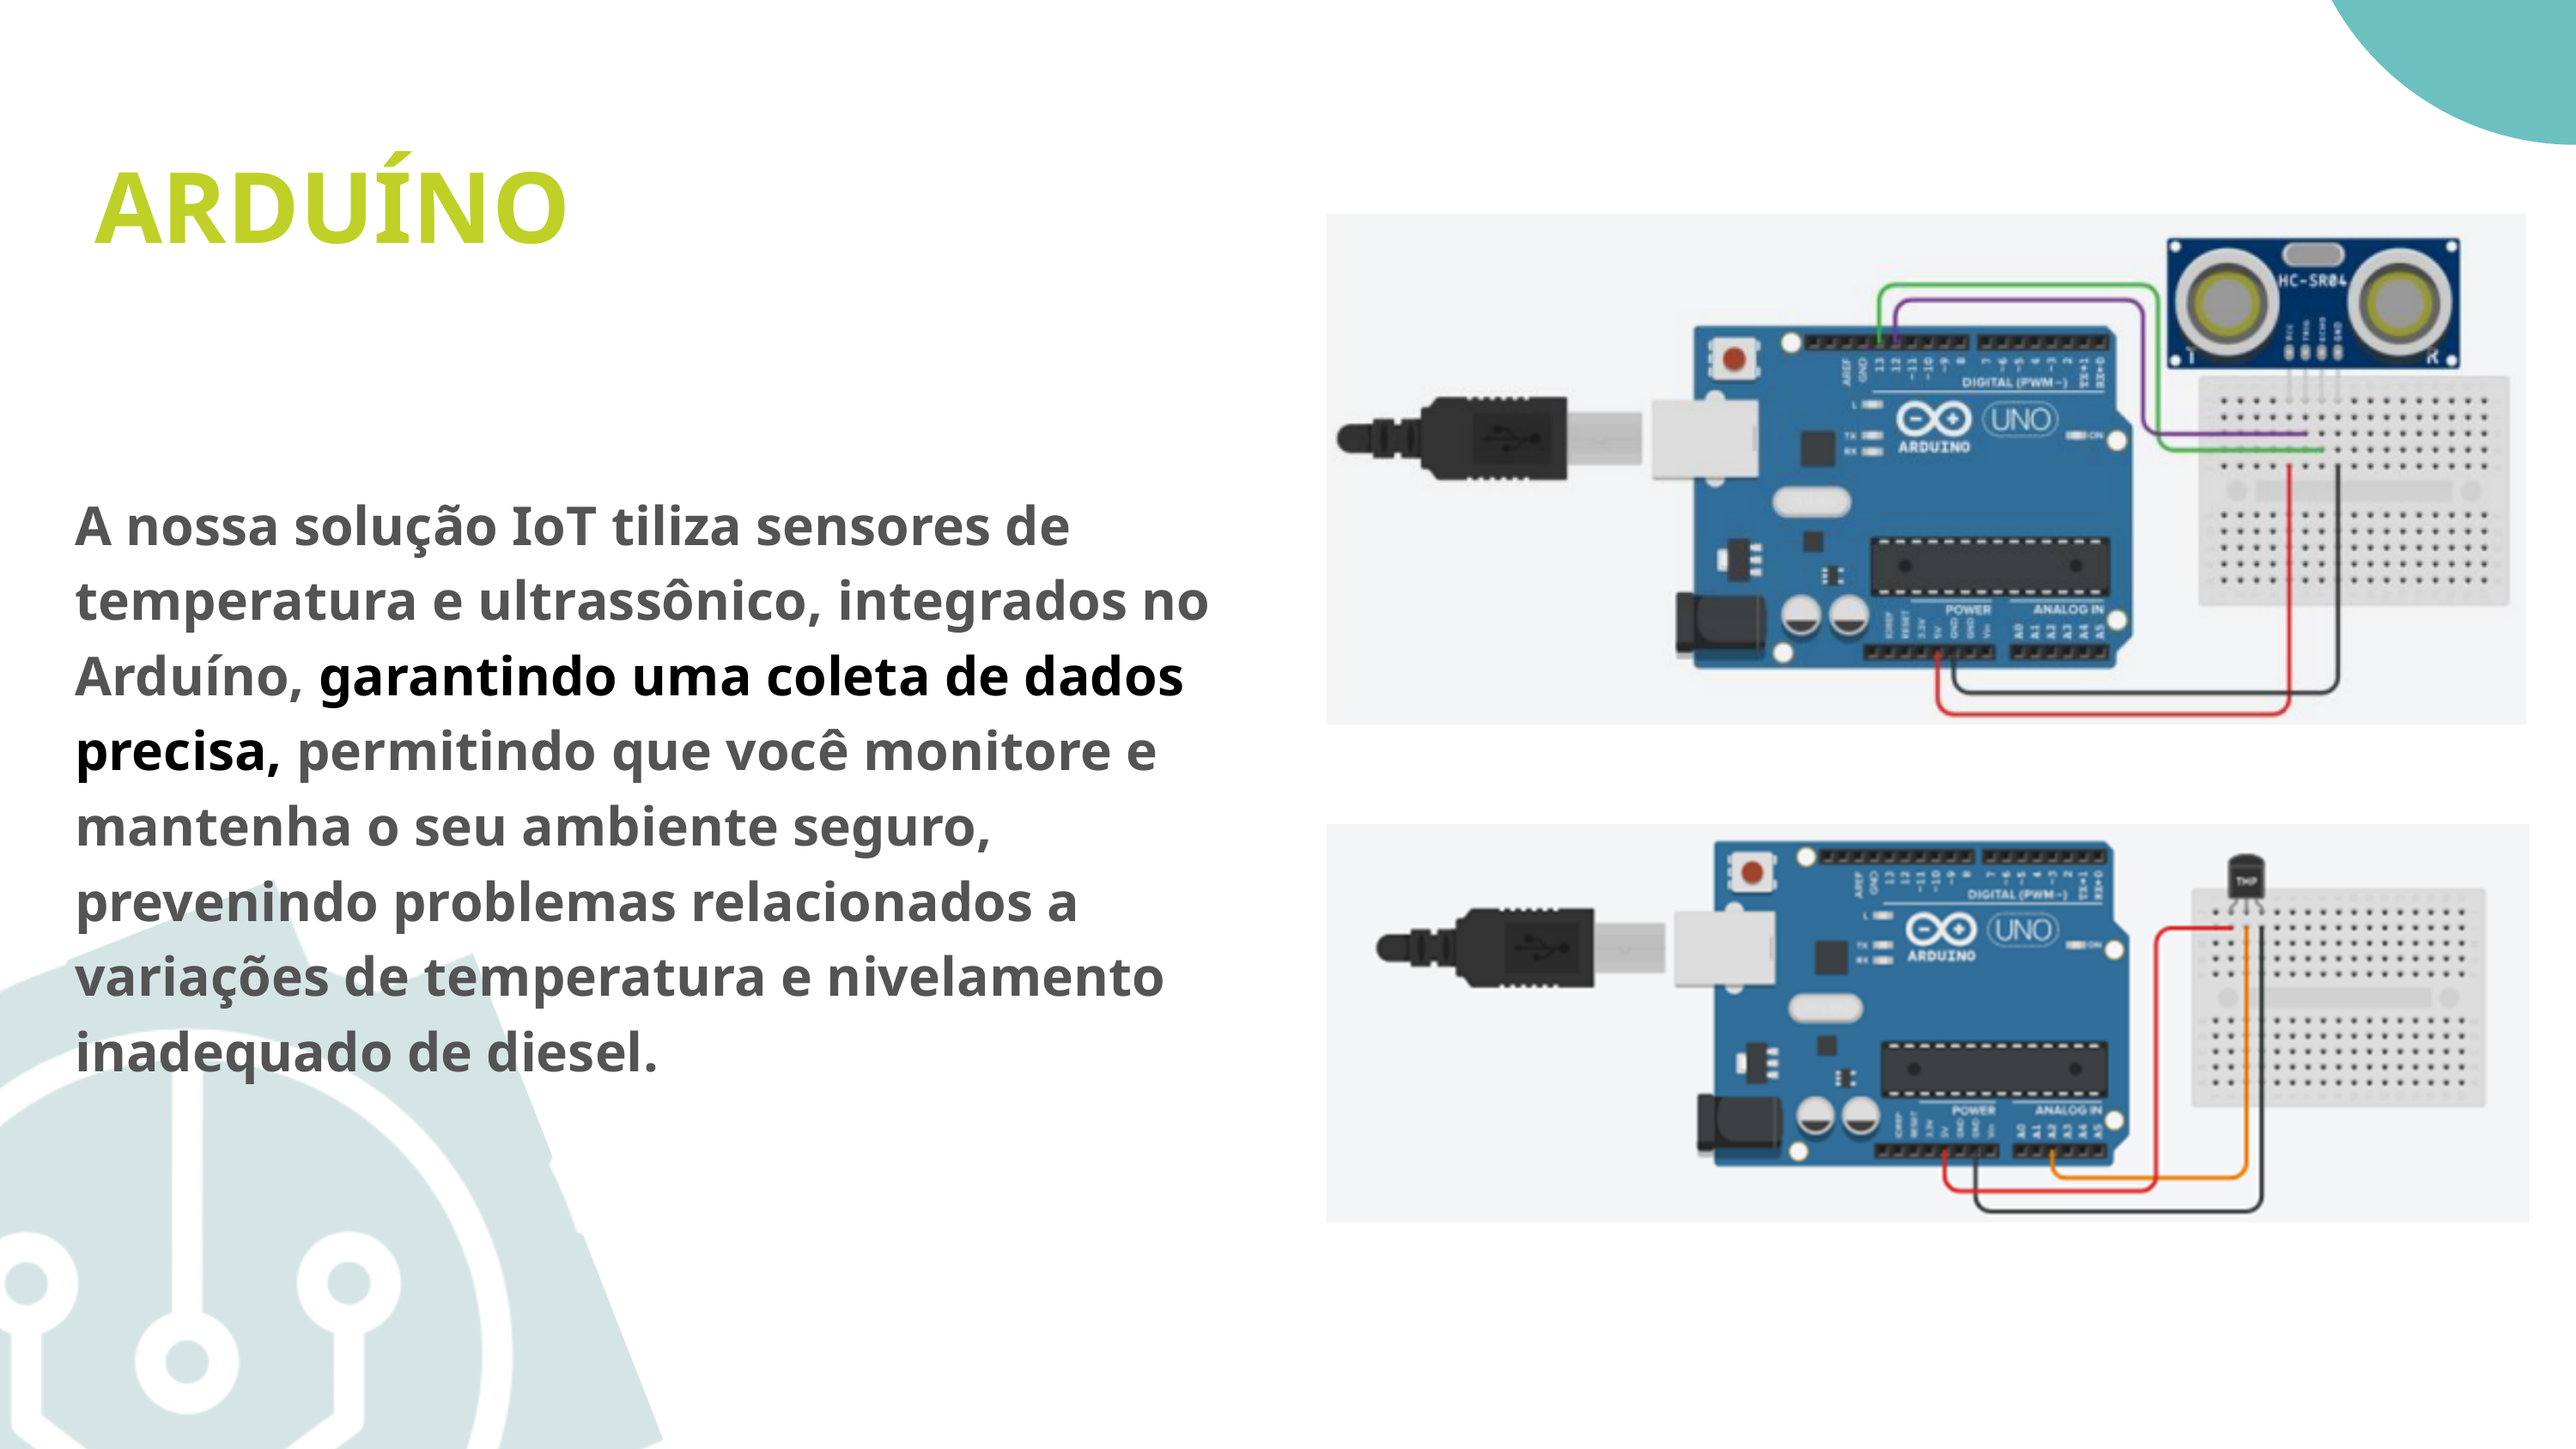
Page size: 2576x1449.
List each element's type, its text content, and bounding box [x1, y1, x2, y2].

text_box [1326, 824, 2530, 1222]
text_box A nossa solução IoT tiliza sensores de temperatura e ultrassônico, integrados no Arduíno, garantindo uma coleta de dados precisa, permitindo que você monitore e mantenha o seu ambiente seguro, prevenindo problemas relacionados a variações de temperatura e nivelamento inadequado de diesel. [75, 481, 1269, 1157]
text_box [0, 957, 667, 1449]
text_box [1326, 214, 2526, 724]
text_box ARDUÍNO [94, 144, 923, 264]
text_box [2297, 0, 2576, 145]
